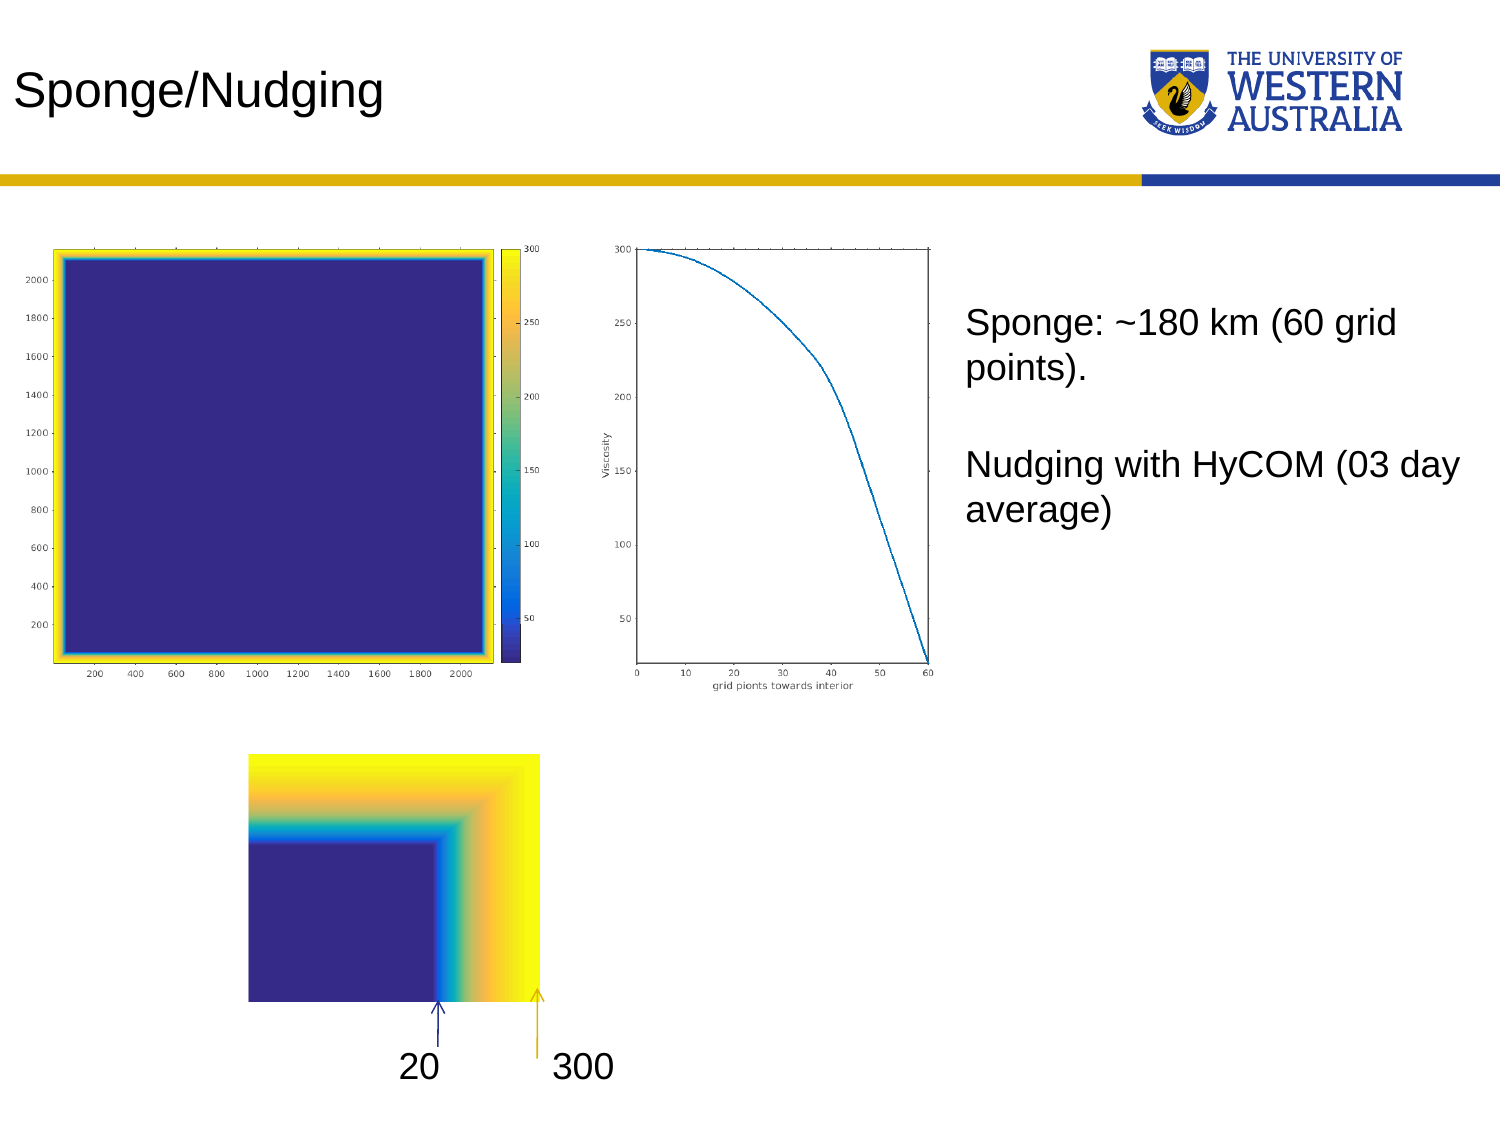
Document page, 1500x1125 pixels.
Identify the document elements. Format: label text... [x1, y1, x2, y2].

text_box 20 [383, 1044, 597, 1095]
picture [0, 0, 1500, 1125]
text_box Nudging with HyCOM (03 day average) [981, 432, 1500, 538]
text_box Sponge/Nudging [0, 49, 1115, 170]
text_box Sponge: ~180 km (60 grid points). [981, 290, 1500, 396]
text_box 300 [597, 1044, 750, 1095]
